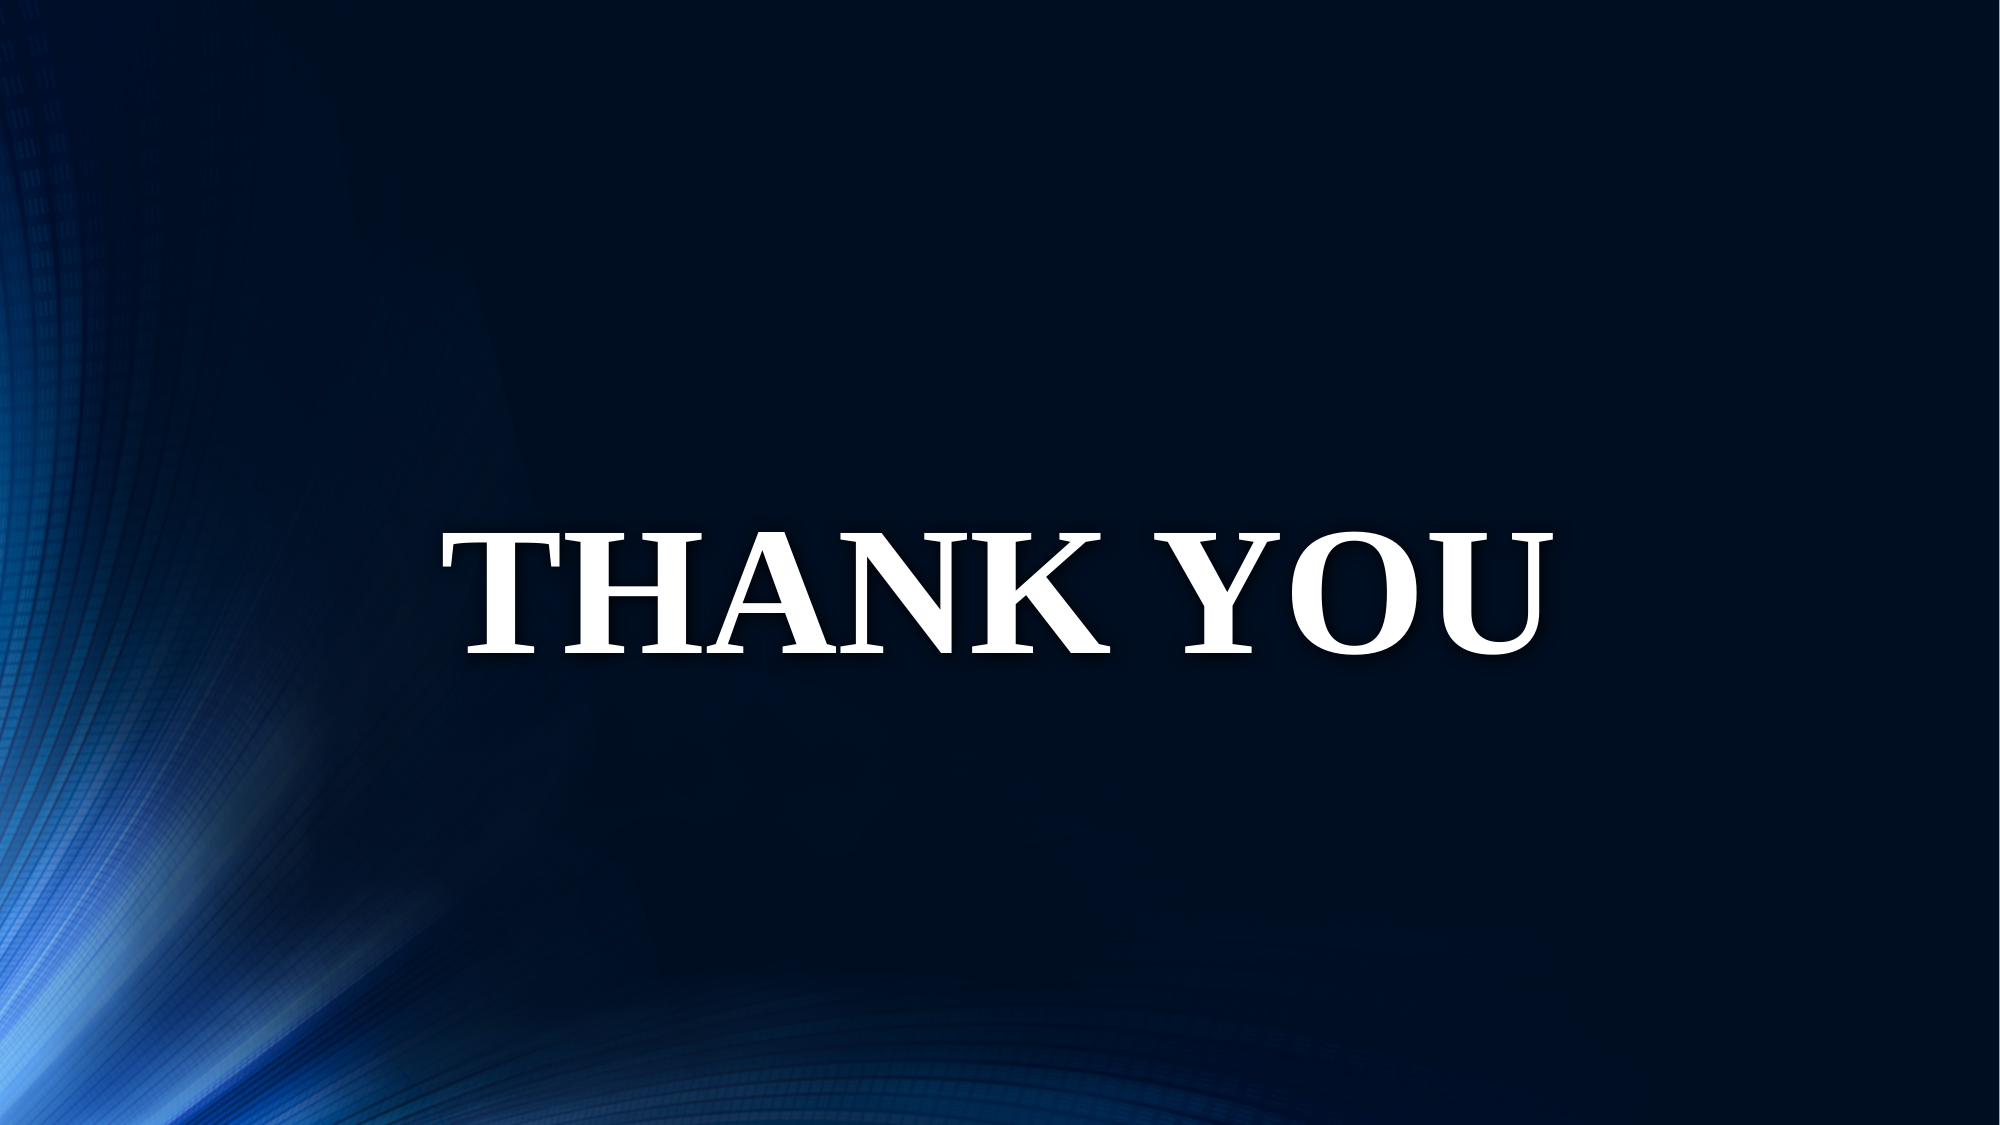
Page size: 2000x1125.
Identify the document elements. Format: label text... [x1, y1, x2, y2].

picture [0, 0, 2000, 1125]
text_box THANK YOU [399, 462, 1600, 698]
